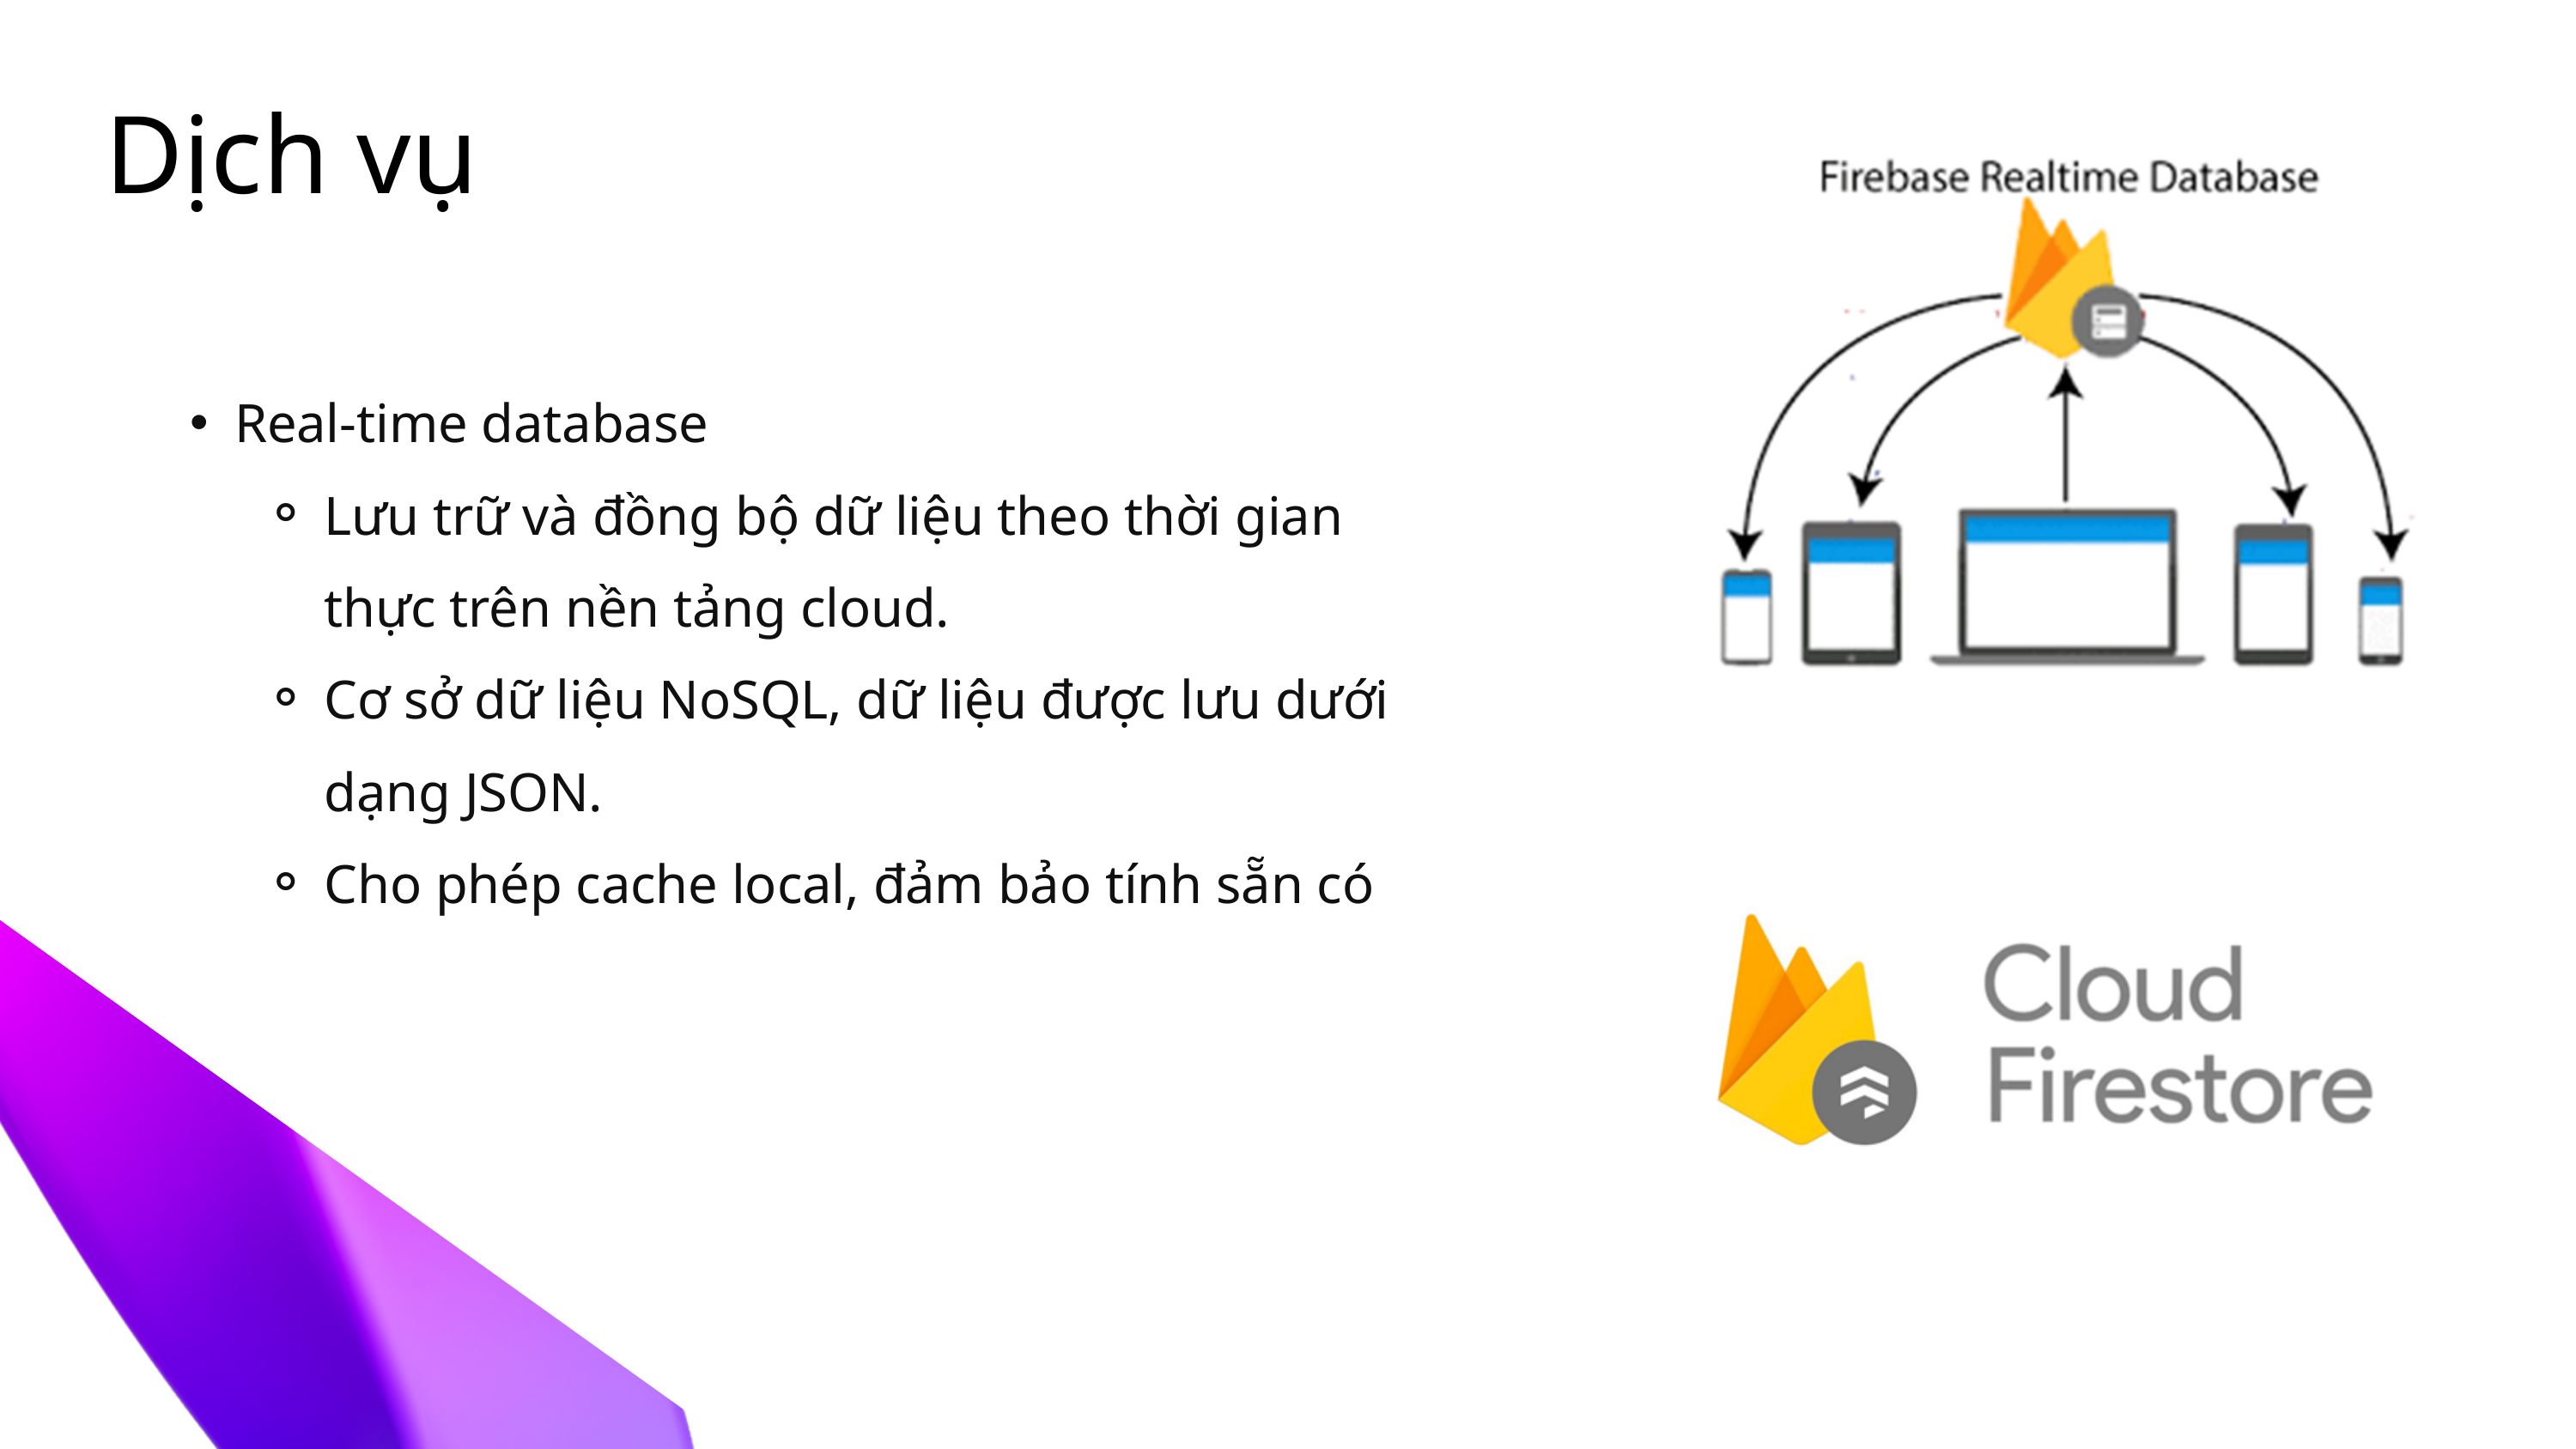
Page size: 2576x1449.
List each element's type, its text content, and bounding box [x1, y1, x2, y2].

text_box [1630, 900, 2482, 1163]
text_box [0, 919, 717, 1449]
text_box Dịch vụ [105, 64, 1288, 215]
text_box Real-time database Lưu trữ và đồng bộ dữ liệu theo thời gian thực trên nền tảng cloud. Cơ sở dữ liệu NoSQL, dữ liệu được lưu dưới dạng JSON. Cho phép cache local, đảm bảo tính sẵn có [144, 361, 1408, 915]
text_box [1680, 144, 2432, 673]
